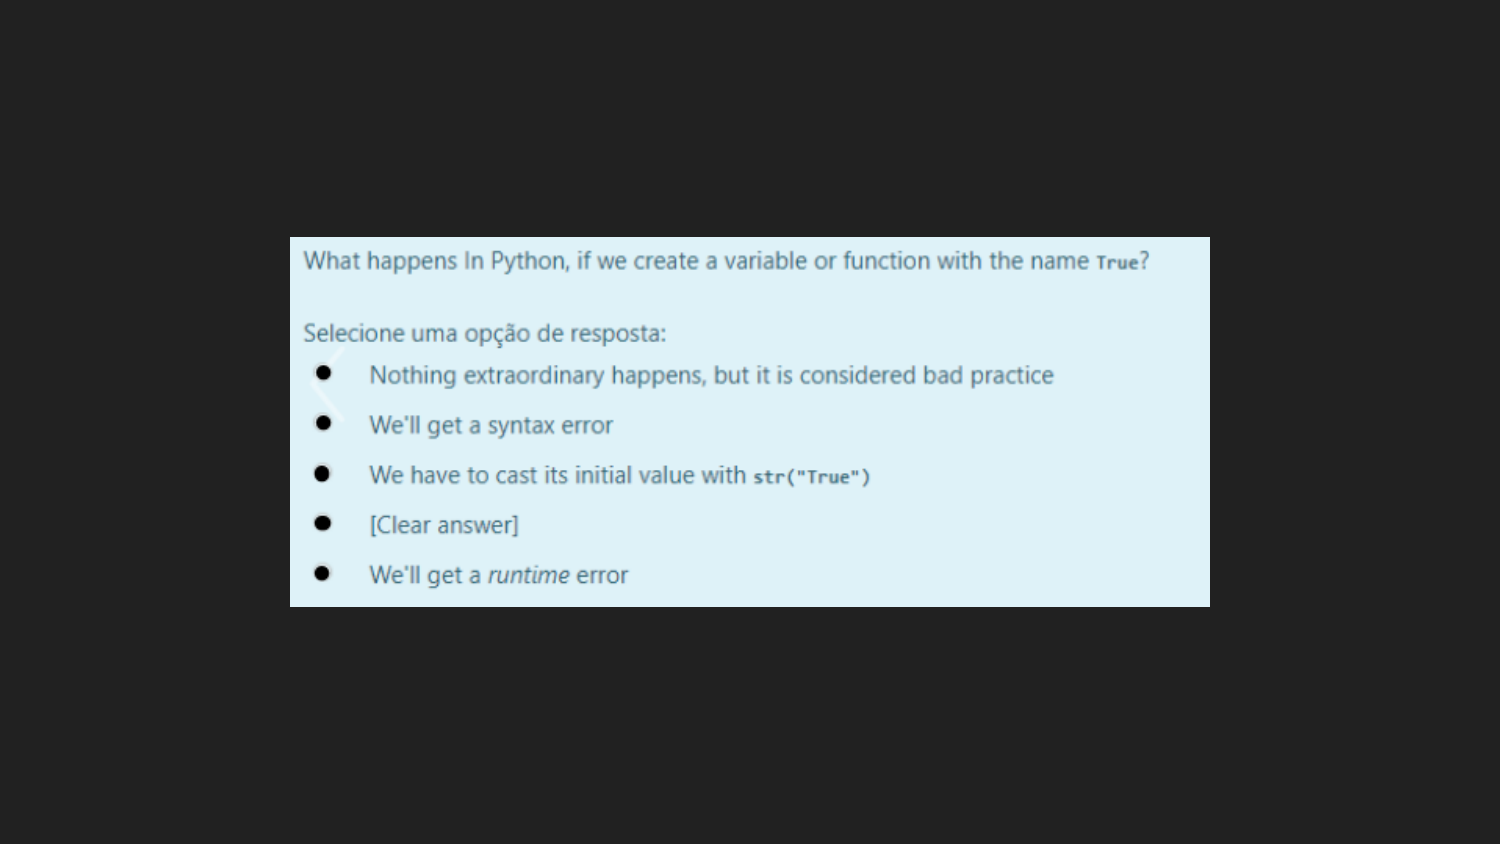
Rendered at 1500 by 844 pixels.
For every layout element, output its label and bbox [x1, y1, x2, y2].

picture [290, 237, 1210, 607]
